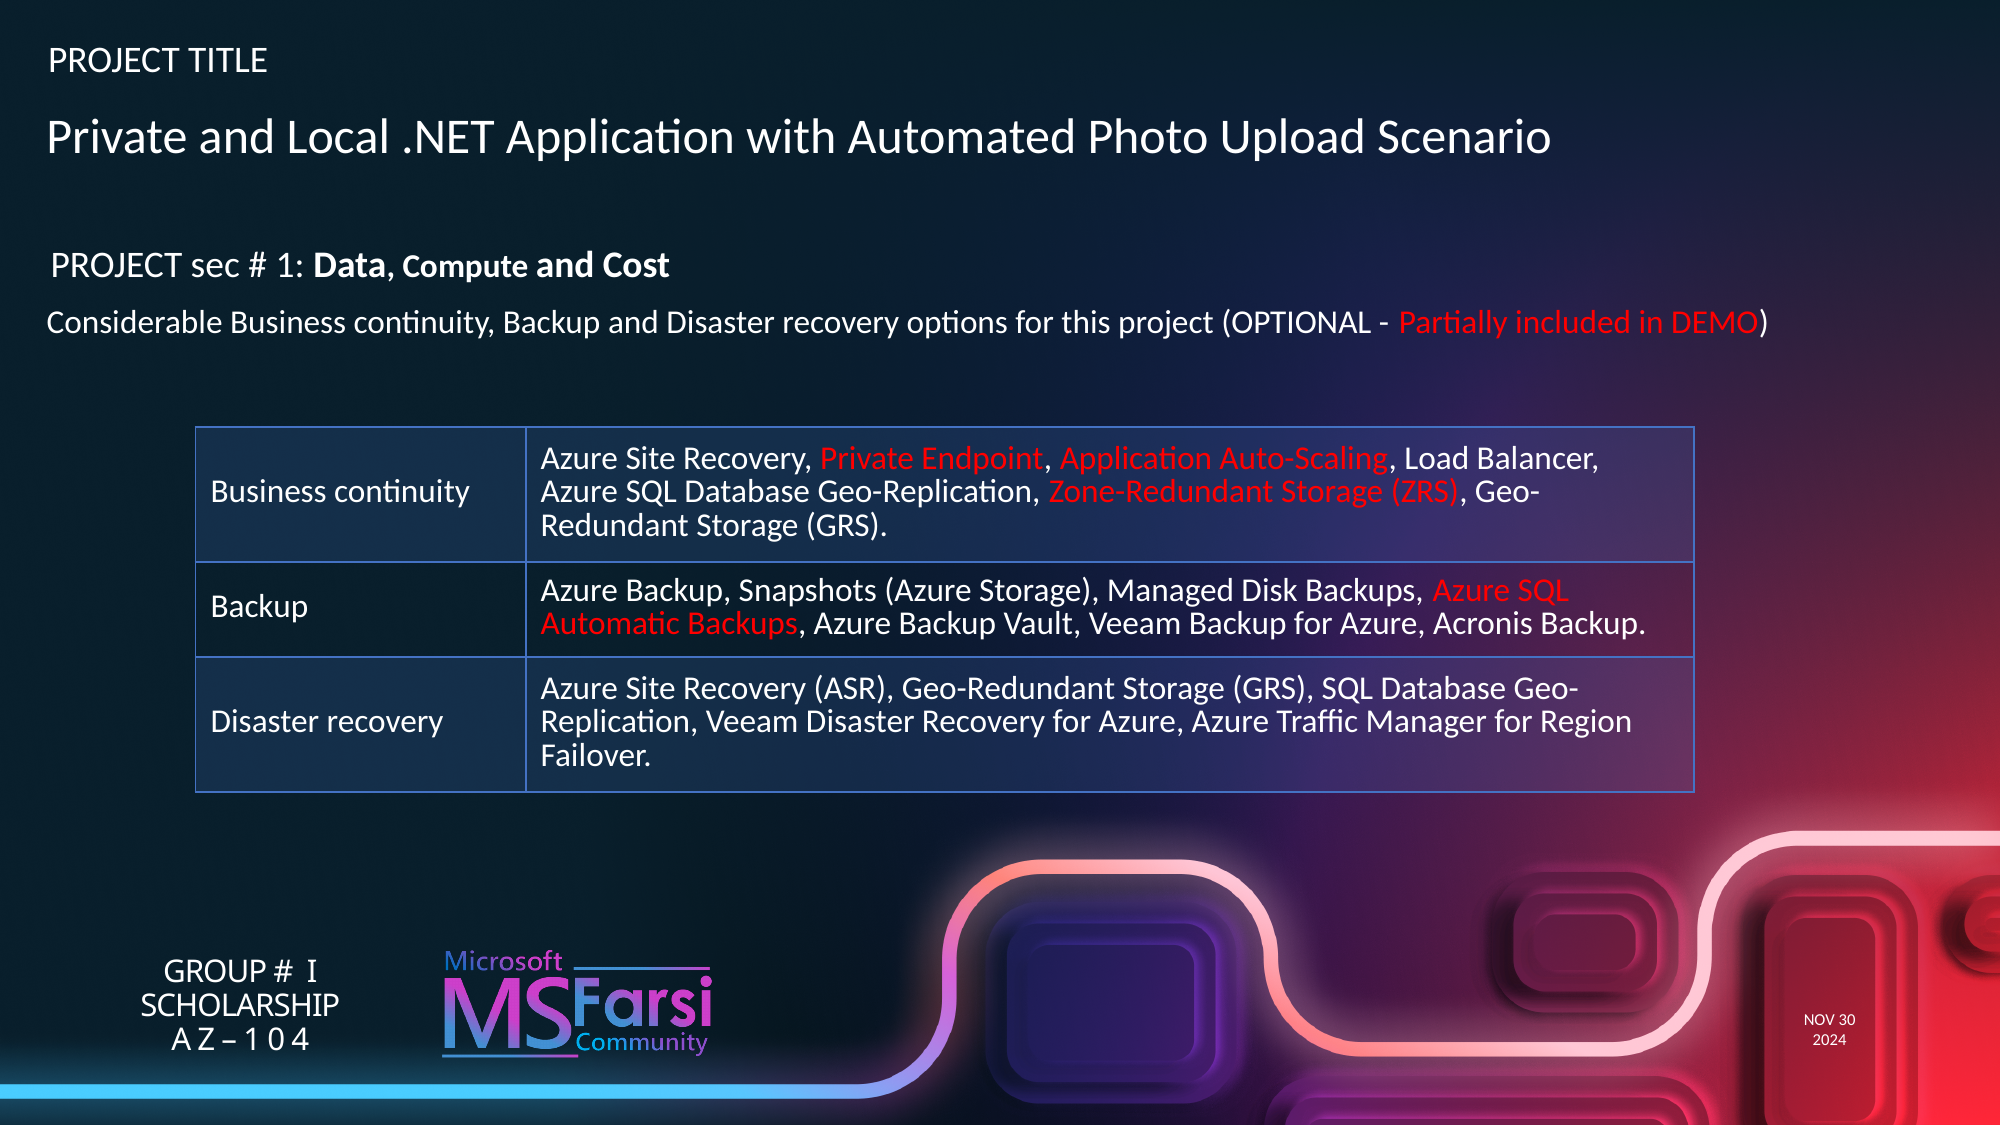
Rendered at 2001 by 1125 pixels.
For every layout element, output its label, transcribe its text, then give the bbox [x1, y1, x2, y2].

table_cell Azure Site Recovery (ASR), Geo-Redundant Storage (GRS), SQL Database Geo-Replication, Veeam Disaster Recovery for Azure, Azure Traffic Manager for Region Failover. [527, 658, 1693, 791]
table_header Azure Site Recovery, Private Endpoint, Application Auto-Scaling, Load Balancer, Azure SQL Database Geo-Replication, Zone-Redundant Storage (ZRS), Geo-Redundant Storage (GRS). [527, 428, 1693, 561]
table_cell Backup [196, 563, 525, 656]
table_cell Disaster recovery [196, 658, 525, 791]
text_box PROJECT TITLE [33, 27, 284, 87]
table_header Business continuity [196, 428, 525, 561]
text_box PROJECT sec # 1: Data, Compute and Cost [35, 232, 686, 292]
text_box GROUP # I SCHOLARSHIP A Z – 1 0 4 [46, 955, 435, 1057]
picture [0, 0, 2000, 1125]
text_box Considerable Business continuity, Backup and Disaster recovery options for this project (OPTIONAL - Partially included in DEMO) [31, 292, 1895, 348]
text_box Private and Local .NET Application with Automated Photo Upload Scenario [31, 95, 1830, 171]
text_box NOV 30 2024 [1783, 1001, 1876, 1056]
table_cell Azure Backup, Snapshots (Azure Storage), Managed Disk Backups, Azure SQL Automatic Backups, Azure Backup Vault, Veeam Backup for Azure, Acronis Backup. [527, 563, 1693, 656]
